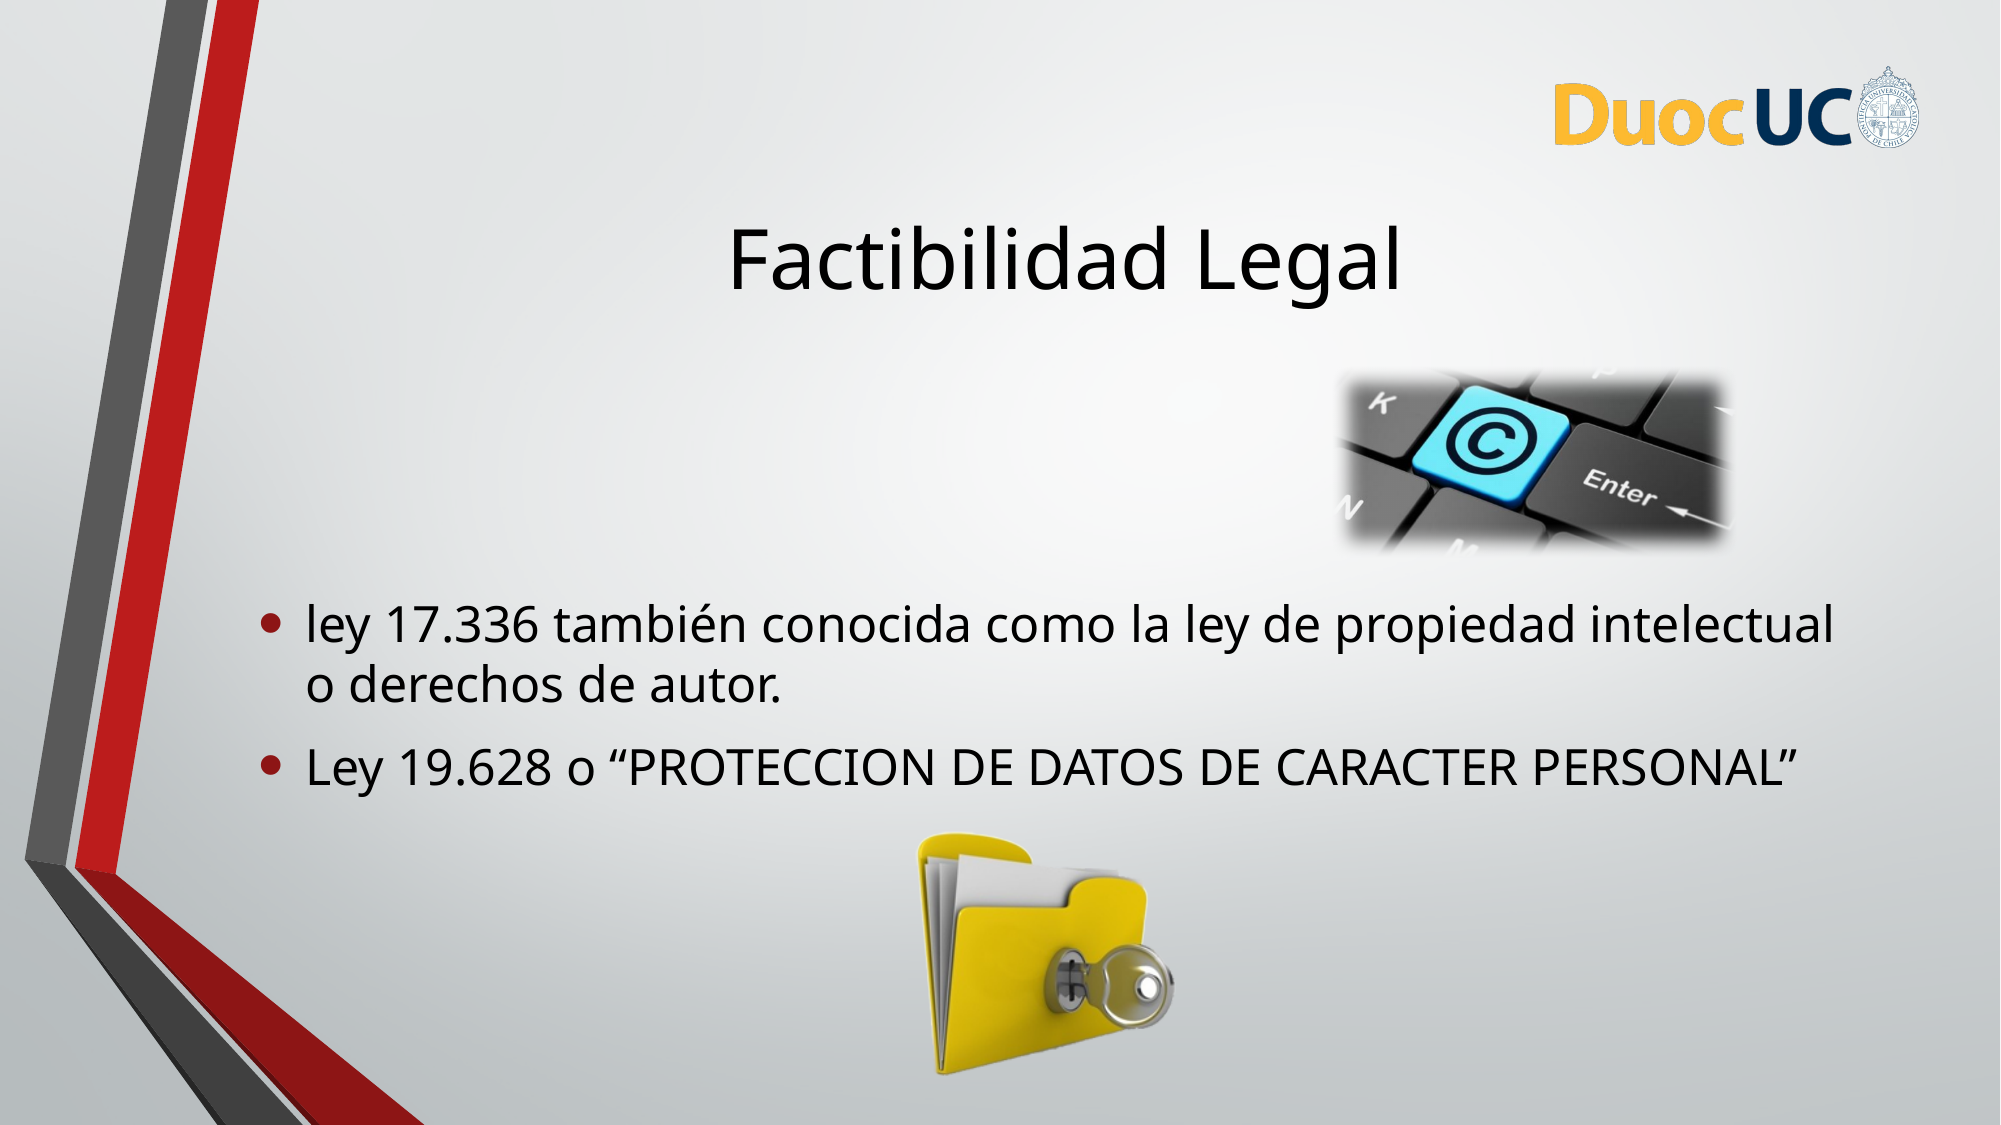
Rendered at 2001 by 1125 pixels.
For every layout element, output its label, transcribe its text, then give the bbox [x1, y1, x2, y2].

picture [1555, 66, 1919, 149]
picture [896, 824, 1183, 1076]
list ley 17.336 también conocida como la ley de propiedad intelectual o derechos de autor. Ley 19.628 o “PROTECCION DE DATOS DE CARACTER PERSONAL” [243, 437, 1887, 950]
title Factibilidad Legal [243, 112, 1887, 400]
picture [1331, 364, 1738, 558]
